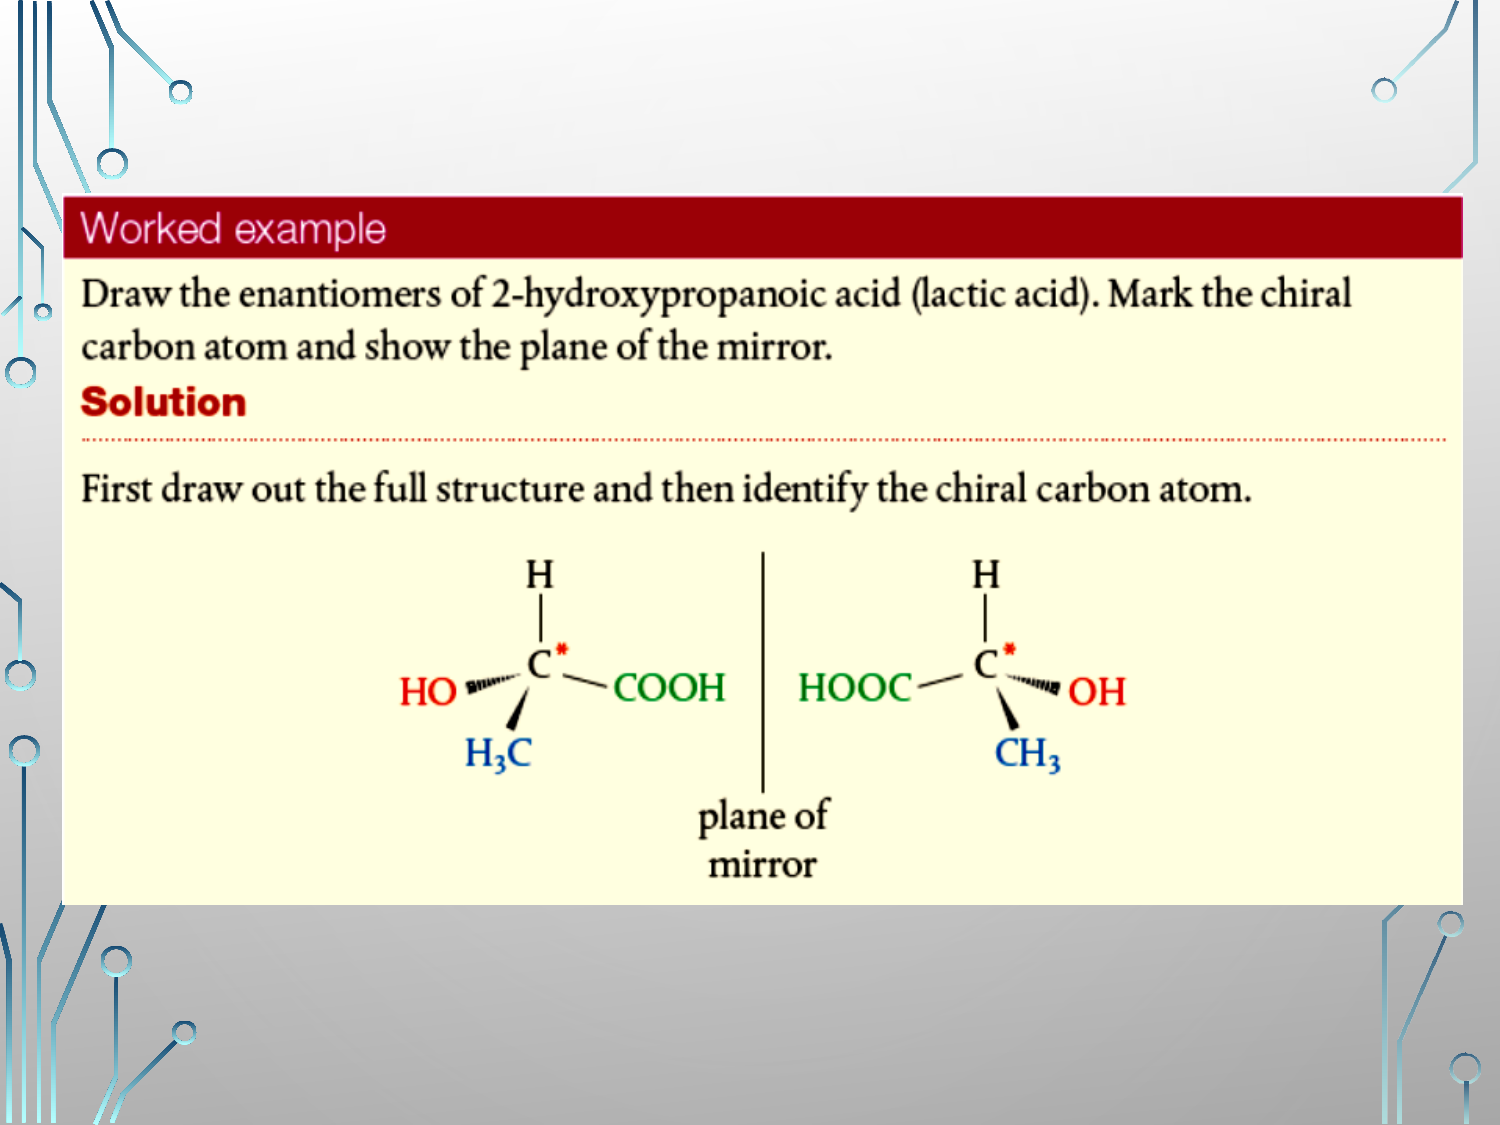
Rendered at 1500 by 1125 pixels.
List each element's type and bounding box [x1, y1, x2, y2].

picture [62, 193, 1463, 905]
